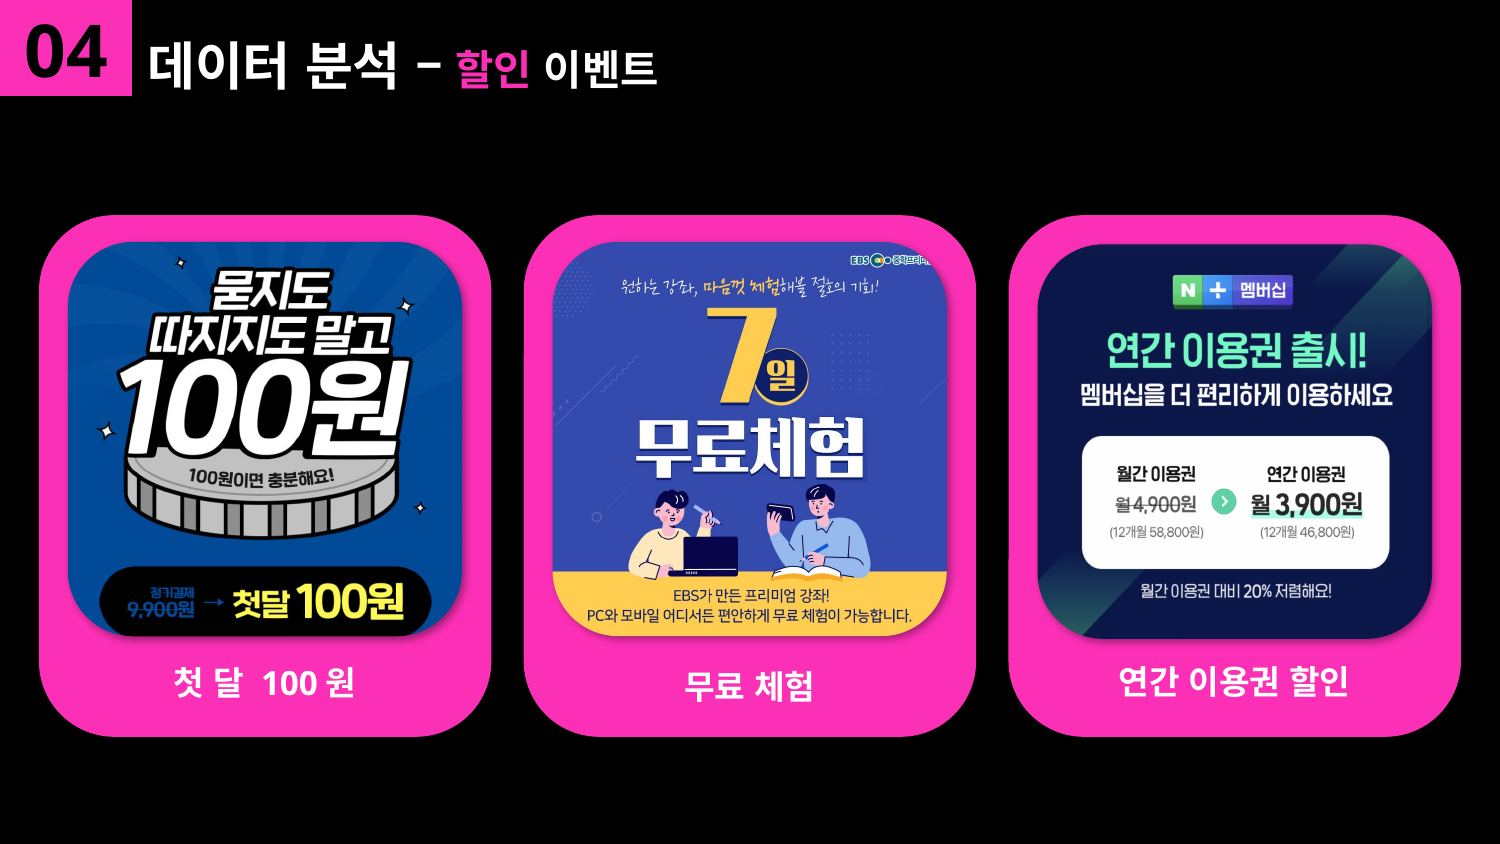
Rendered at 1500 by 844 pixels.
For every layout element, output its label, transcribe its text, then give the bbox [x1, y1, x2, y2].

text_box 04 [0, 0, 132, 96]
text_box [38, 214, 1462, 738]
text_box 데이터 분석 – 할인 이벤트 [132, 0, 880, 96]
